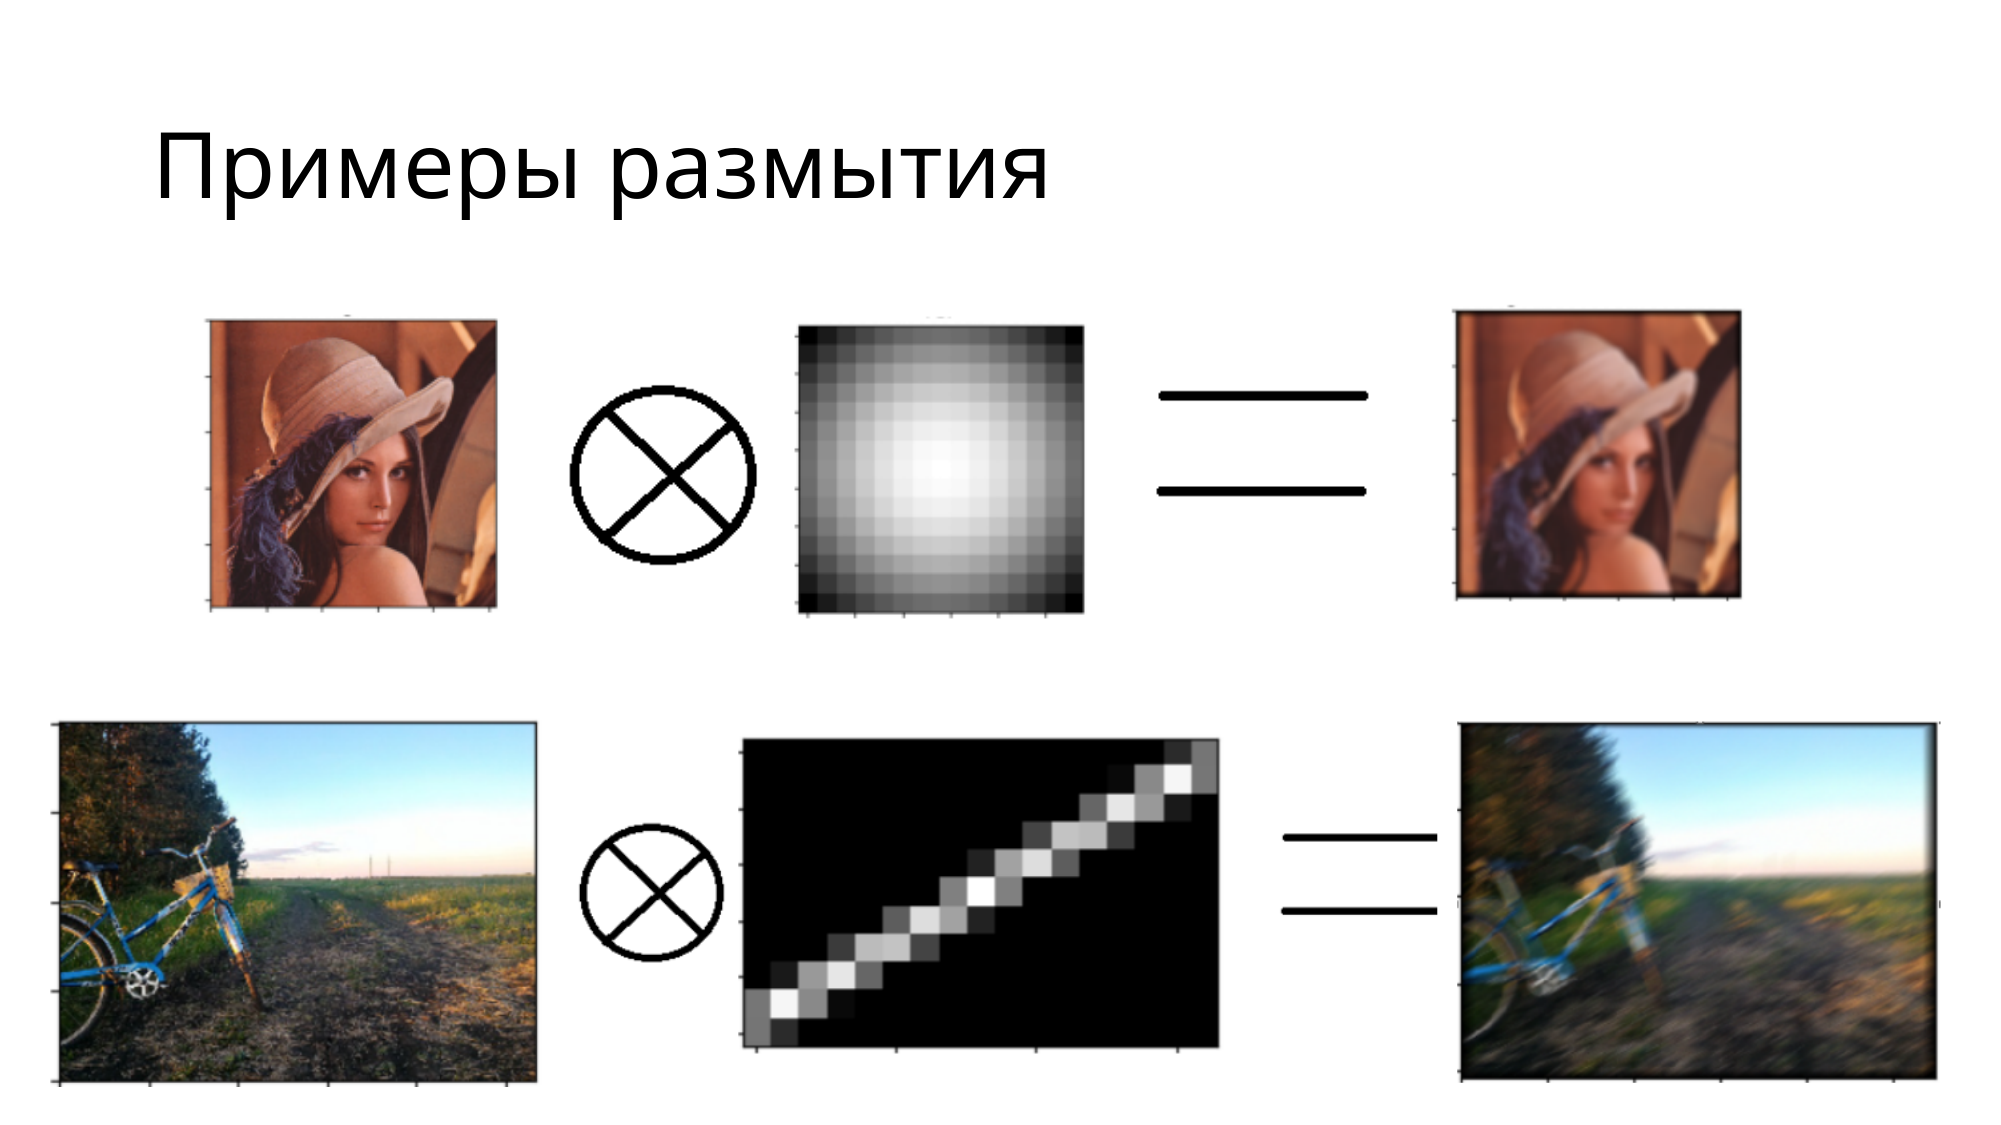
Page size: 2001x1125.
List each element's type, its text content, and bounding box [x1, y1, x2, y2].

title Примеры размытия [137, 59, 1863, 278]
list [50, 715, 1950, 1087]
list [155, 277, 1845, 655]
